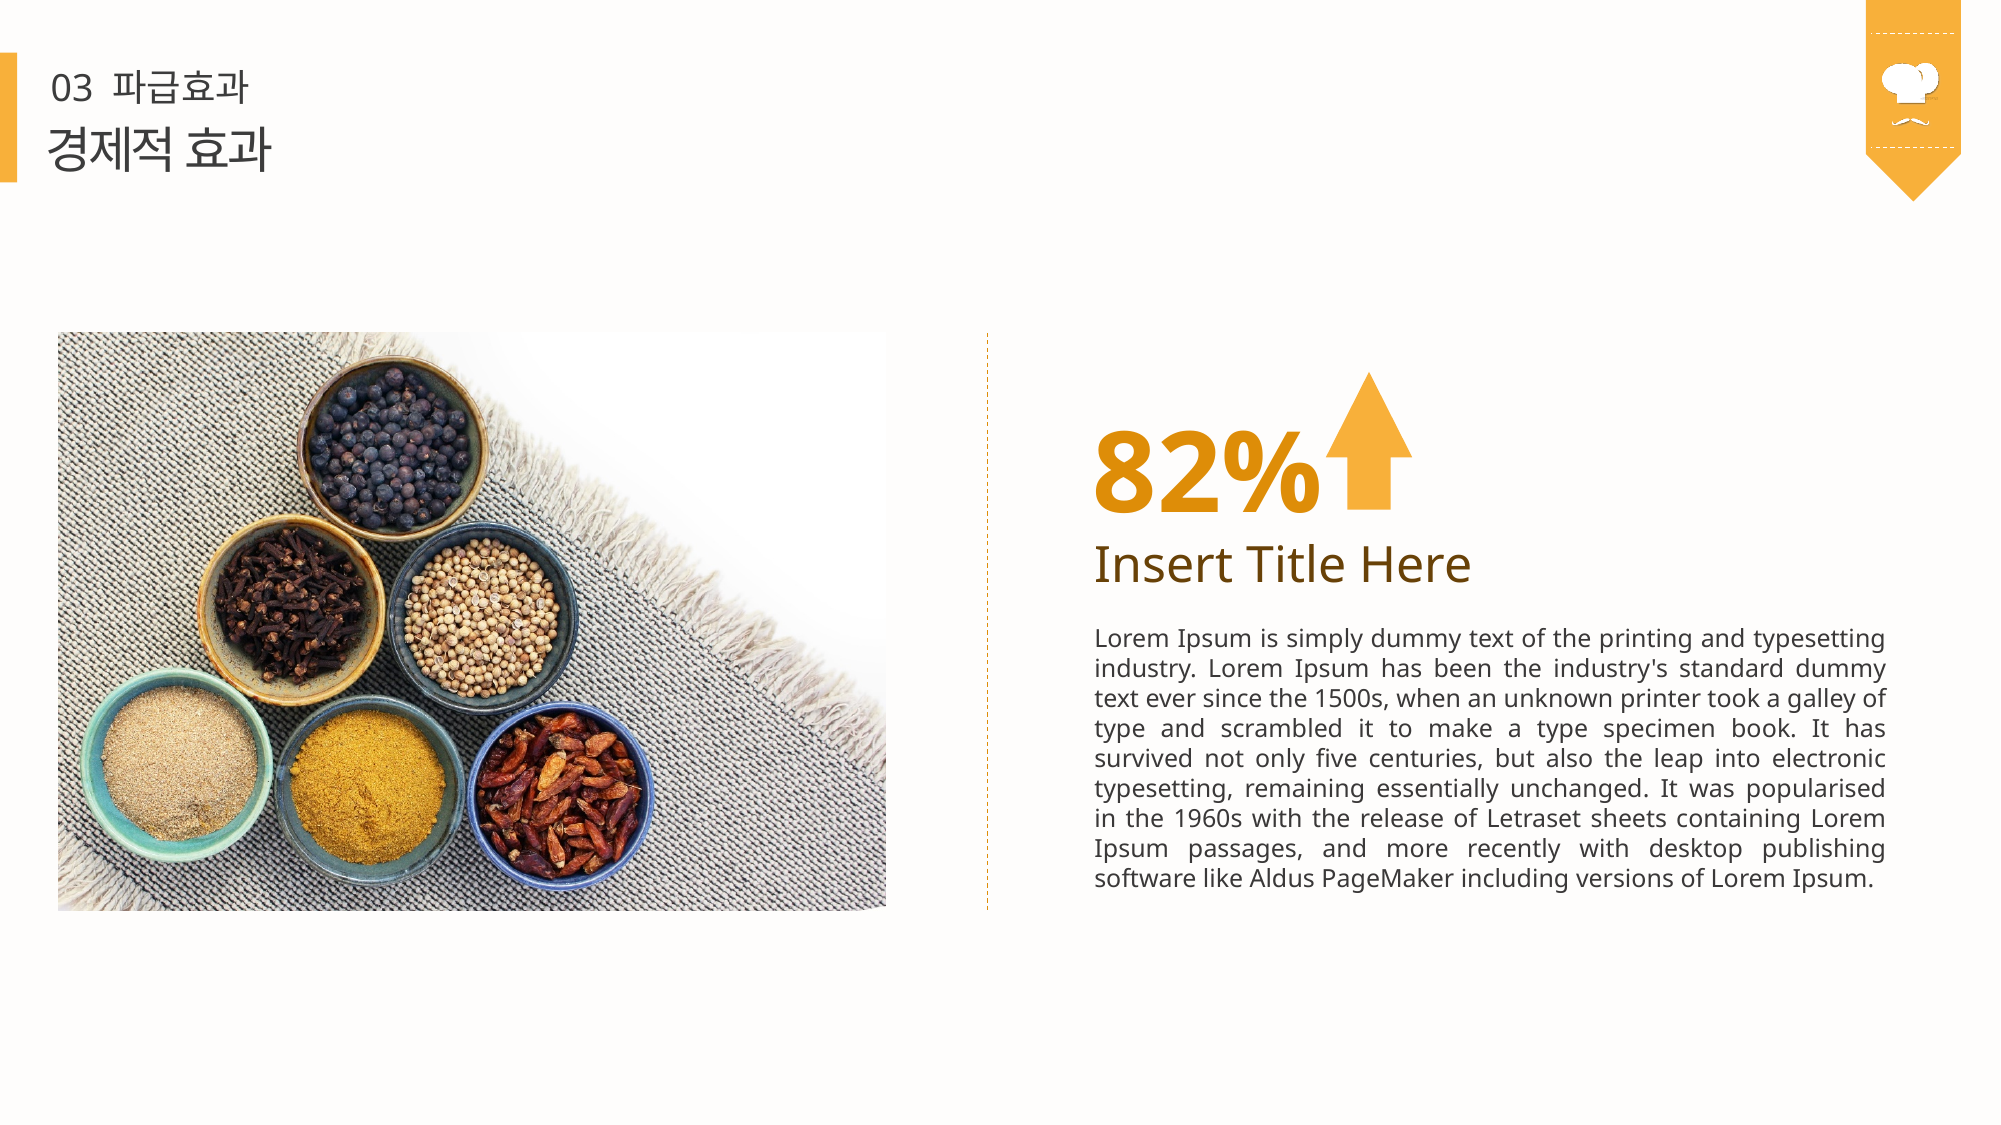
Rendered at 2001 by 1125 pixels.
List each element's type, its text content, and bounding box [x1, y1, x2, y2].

text_box Insert Title Here [1079, 524, 1488, 600]
text_box 82% [1078, 392, 1338, 542]
text_box 03 파급효과 [35, 56, 266, 110]
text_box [1865, 0, 1961, 202]
text_box 경제적 효과 [30, 110, 289, 186]
text_box Lorem Ipsum is simply dummy text of the printing and typesetting industry. Lorem Ipsum has been the industry's standard dummy text ever since the 1500s, when an unknown printer took a galley of type and scrambled it to make a type specimen book. It has survived not only five centuries, but also the leap into electronic typesetting, remaining essentially unchanged. It was popularised in the 1960s with the release of Letraset sheets containing Lorem Ipsum passages, and more recently with desktop publishing software like Aldus PageMaker including versions of Lorem Ipsum. [1079, 615, 1903, 900]
text_box [0, 52, 18, 183]
picture [58, 332, 886, 911]
text_box [1324, 369, 1414, 511]
